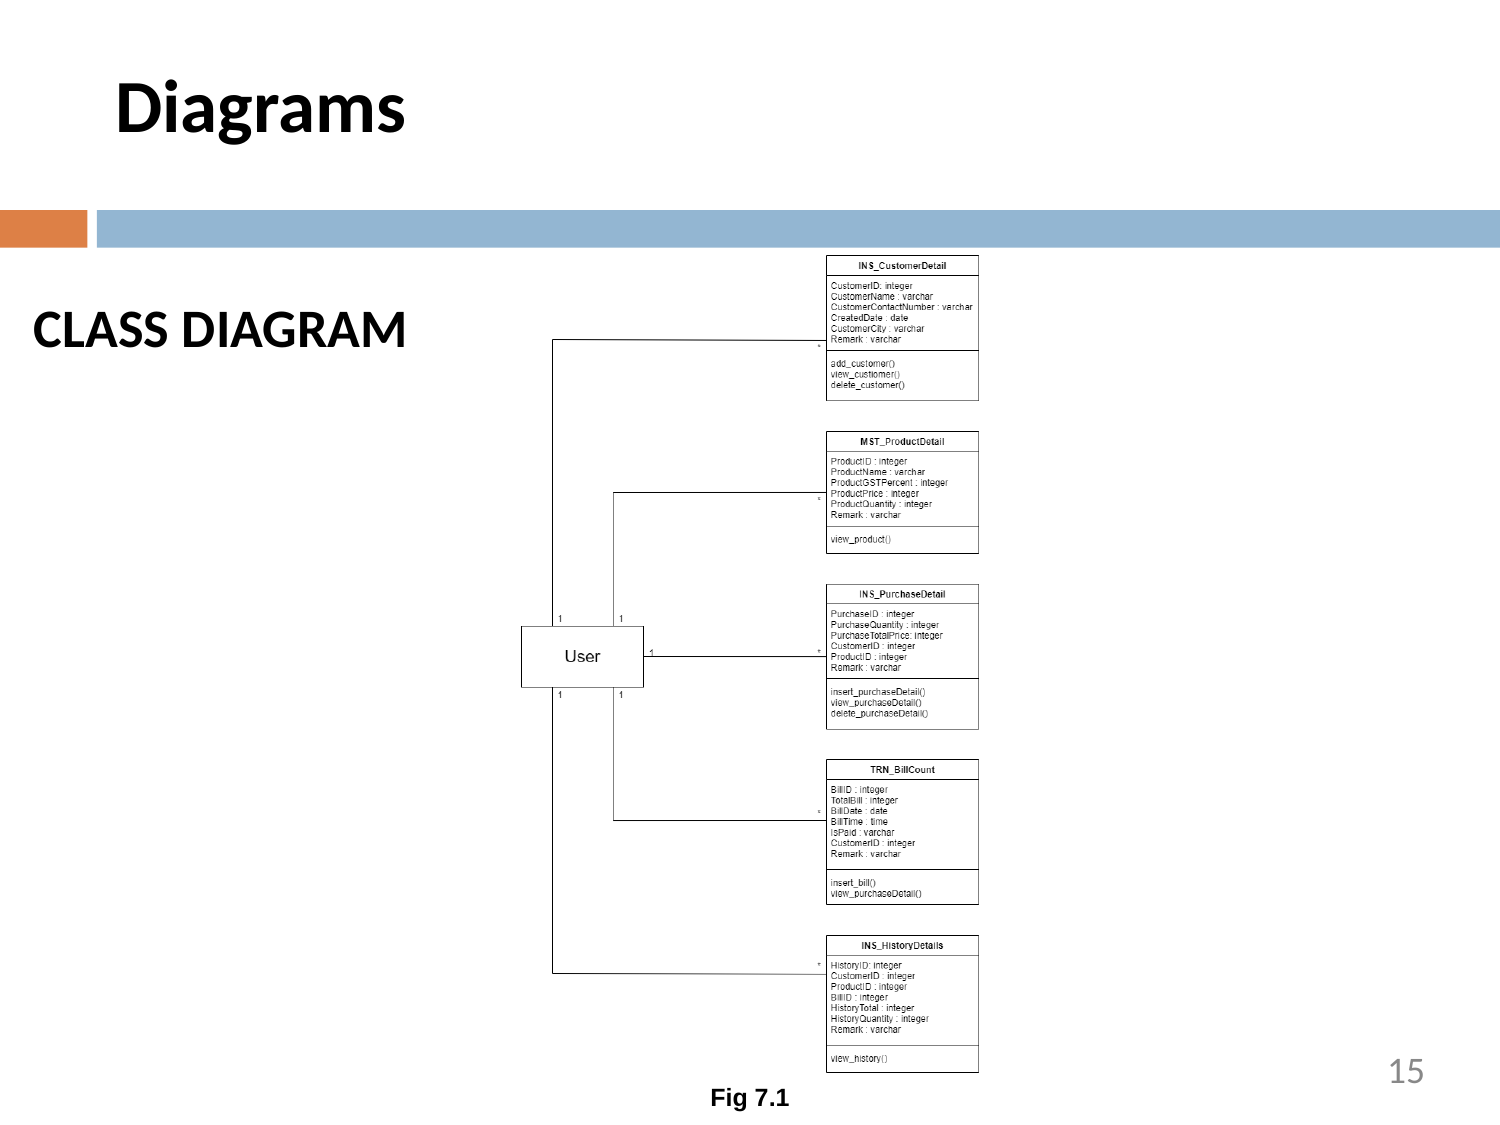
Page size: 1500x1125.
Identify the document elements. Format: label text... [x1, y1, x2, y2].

slide_number 15 [1080, 1046, 1425, 1103]
text_box Fig 7.1 [695, 1082, 805, 1120]
text_box CLASS DIAGRAM [18, 285, 424, 366]
title Diagrams [113, 55, 871, 159]
picture [520, 255, 980, 1075]
